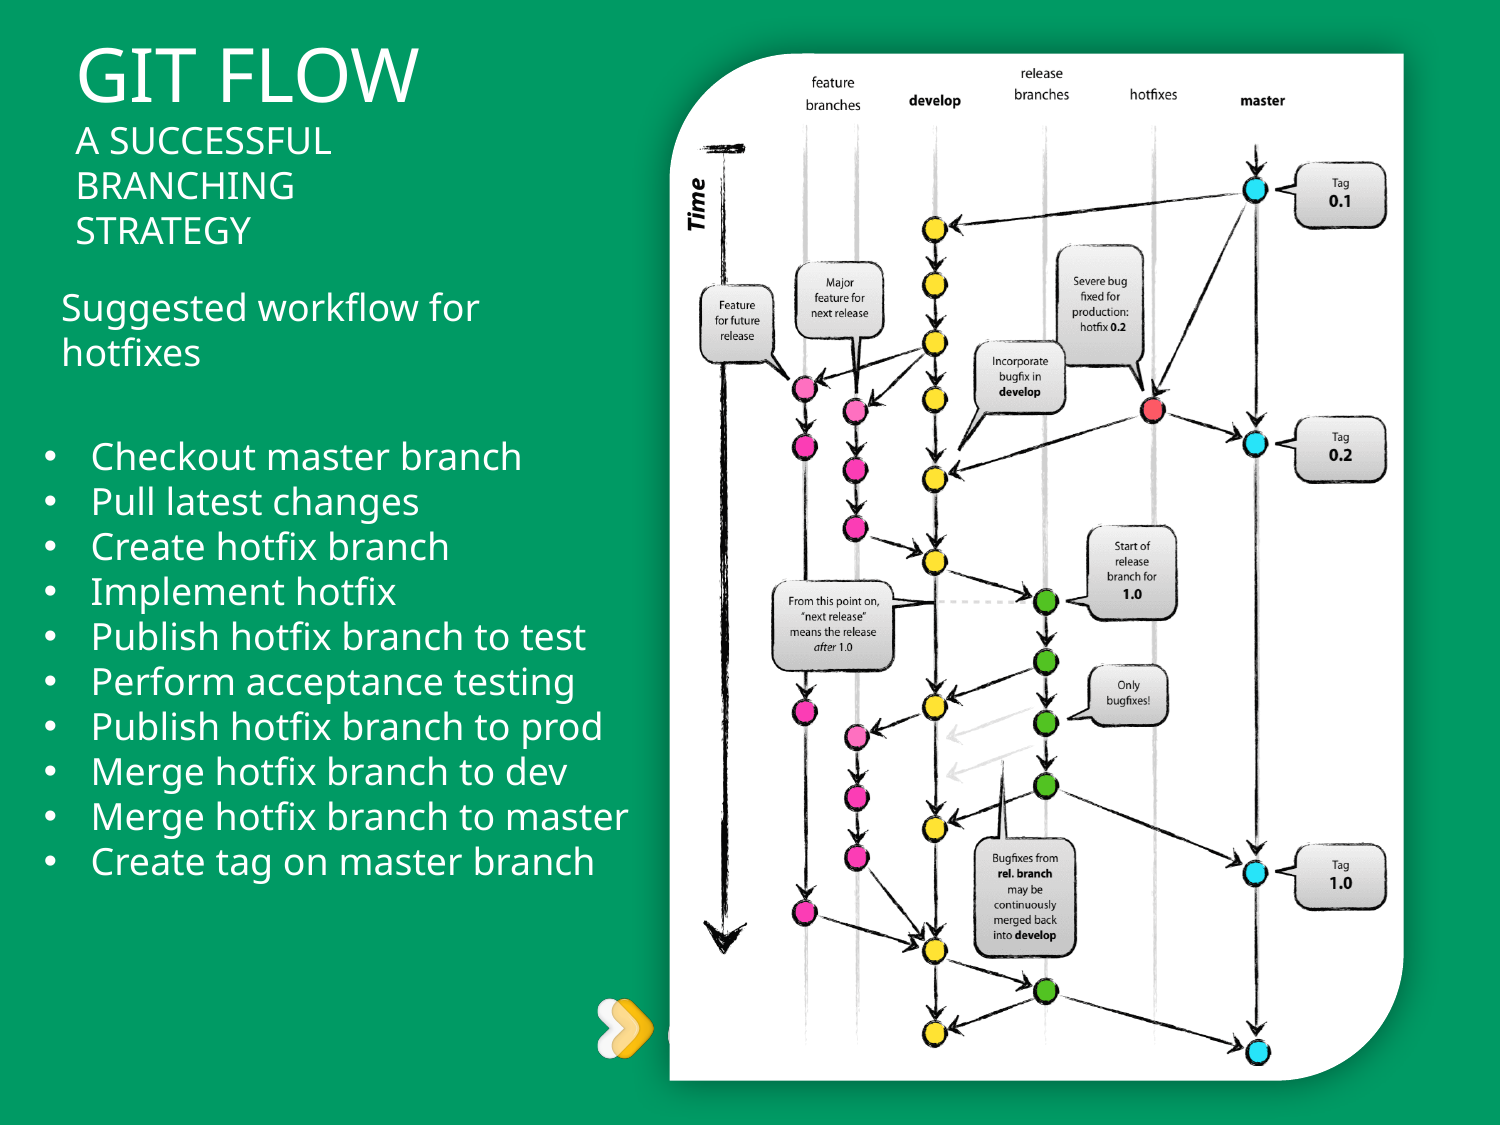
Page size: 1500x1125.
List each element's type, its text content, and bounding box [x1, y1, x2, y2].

text_box Checkout master branch Pull latest changes Create hotfix branch Implement hotfix Publish hotfix branch to test Perform acceptance testing Publish hotfix branch to prod Merge hotfix branch to dev Merge hotfix branch to master Create tag on master branch [29, 425, 671, 890]
title GIT flow A SUCCESSFUL branching strategy [60, 42, 576, 238]
text_box Suggested workflow for hotfixes [46, 276, 625, 382]
picture [676, 60, 1397, 1074]
